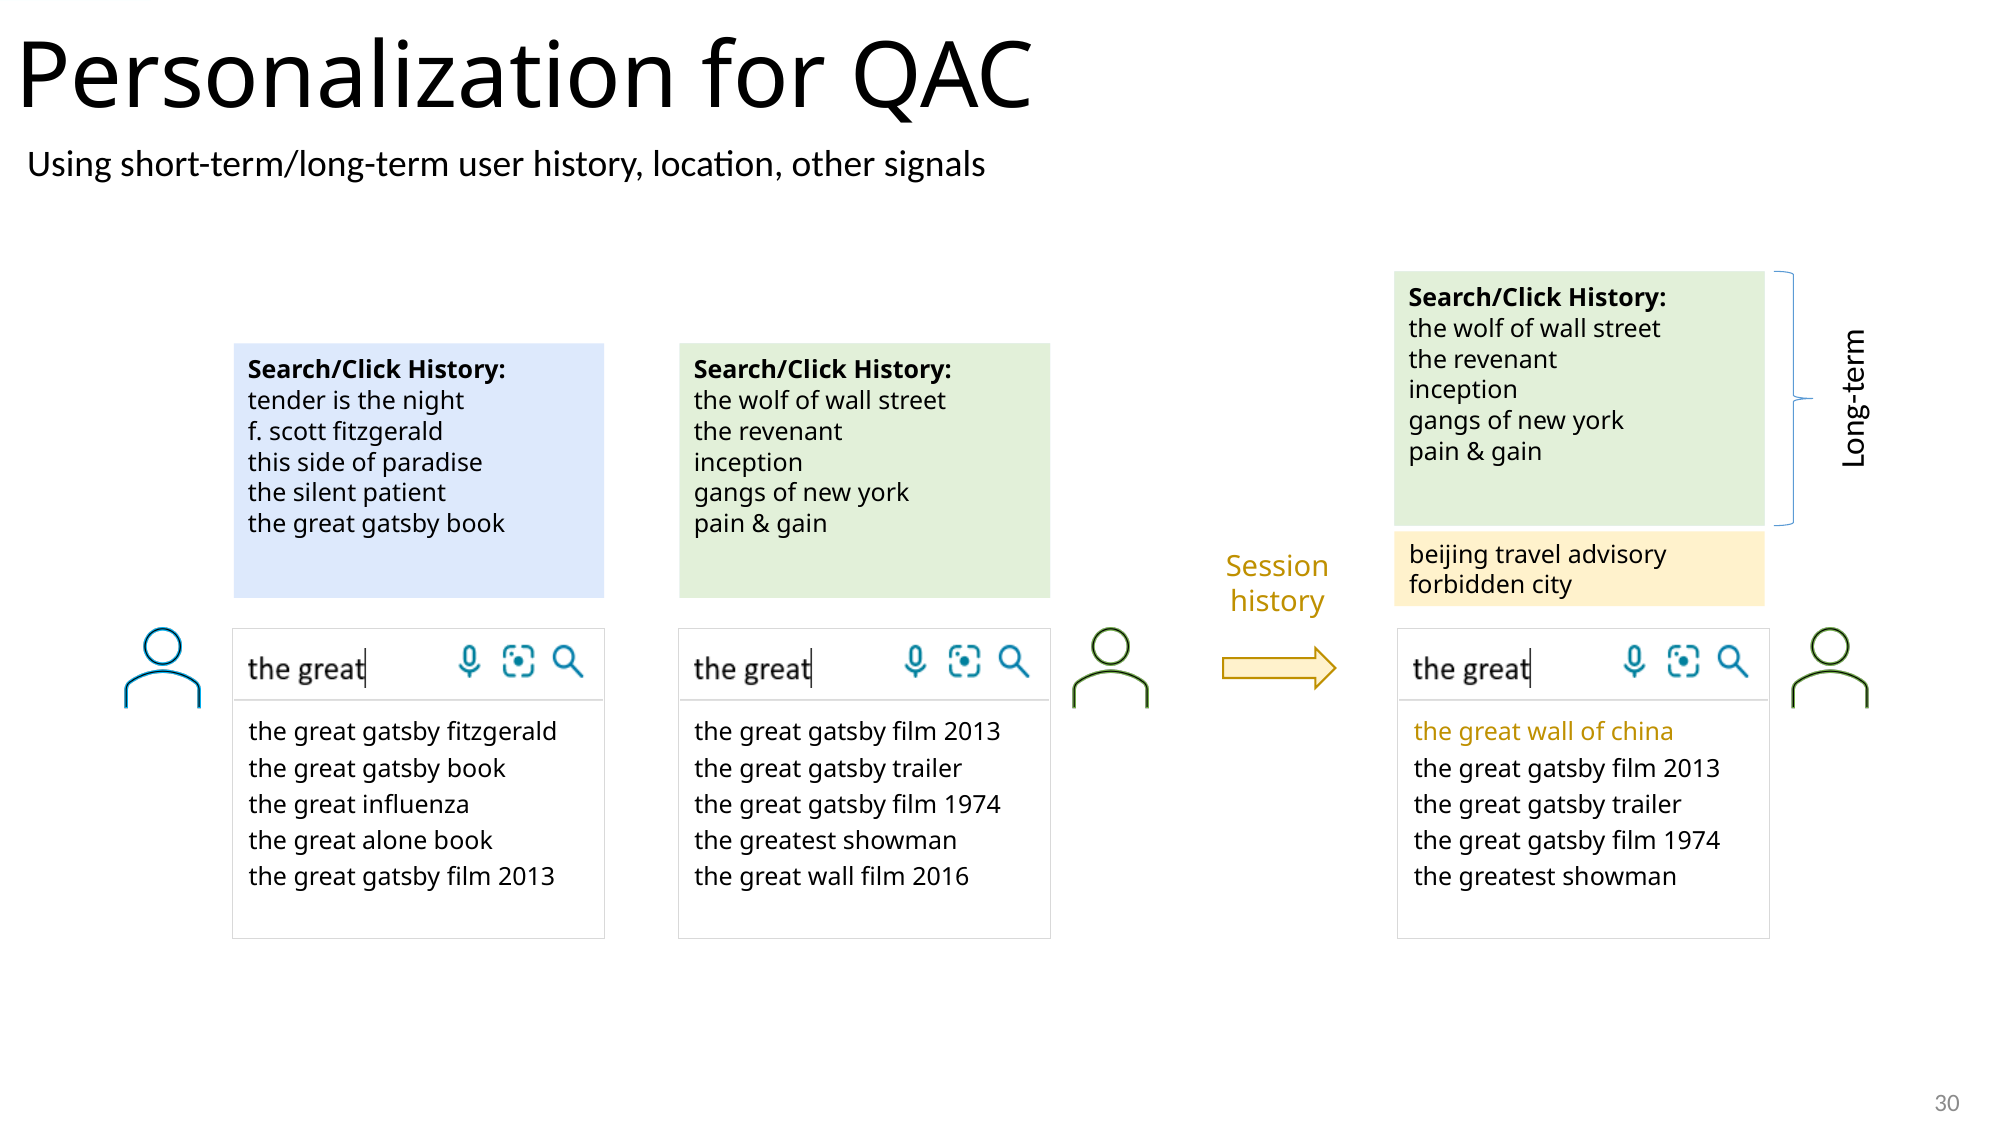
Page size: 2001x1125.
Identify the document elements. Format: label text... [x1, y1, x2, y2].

text_box Session history [1176, 539, 1379, 625]
text_box Long-term [1823, 313, 1878, 484]
slide_number 30 [1412, 1071, 1975, 1125]
picture [1773, 611, 1887, 724]
picture [106, 611, 219, 724]
text_box beijing travel advisory forbidden city [1394, 531, 1765, 607]
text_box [679, 343, 1051, 598]
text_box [231, 628, 605, 939]
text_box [1394, 271, 1765, 526]
text_box [1773, 270, 1814, 527]
picture [1054, 611, 1167, 724]
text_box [677, 628, 1051, 939]
title Personalization for QAC [0, 0, 2000, 157]
text_box Using short-term/long-term user history, location, other signals [12, 131, 1539, 192]
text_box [1397, 628, 1770, 939]
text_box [233, 343, 605, 598]
text_box [1222, 645, 1337, 691]
